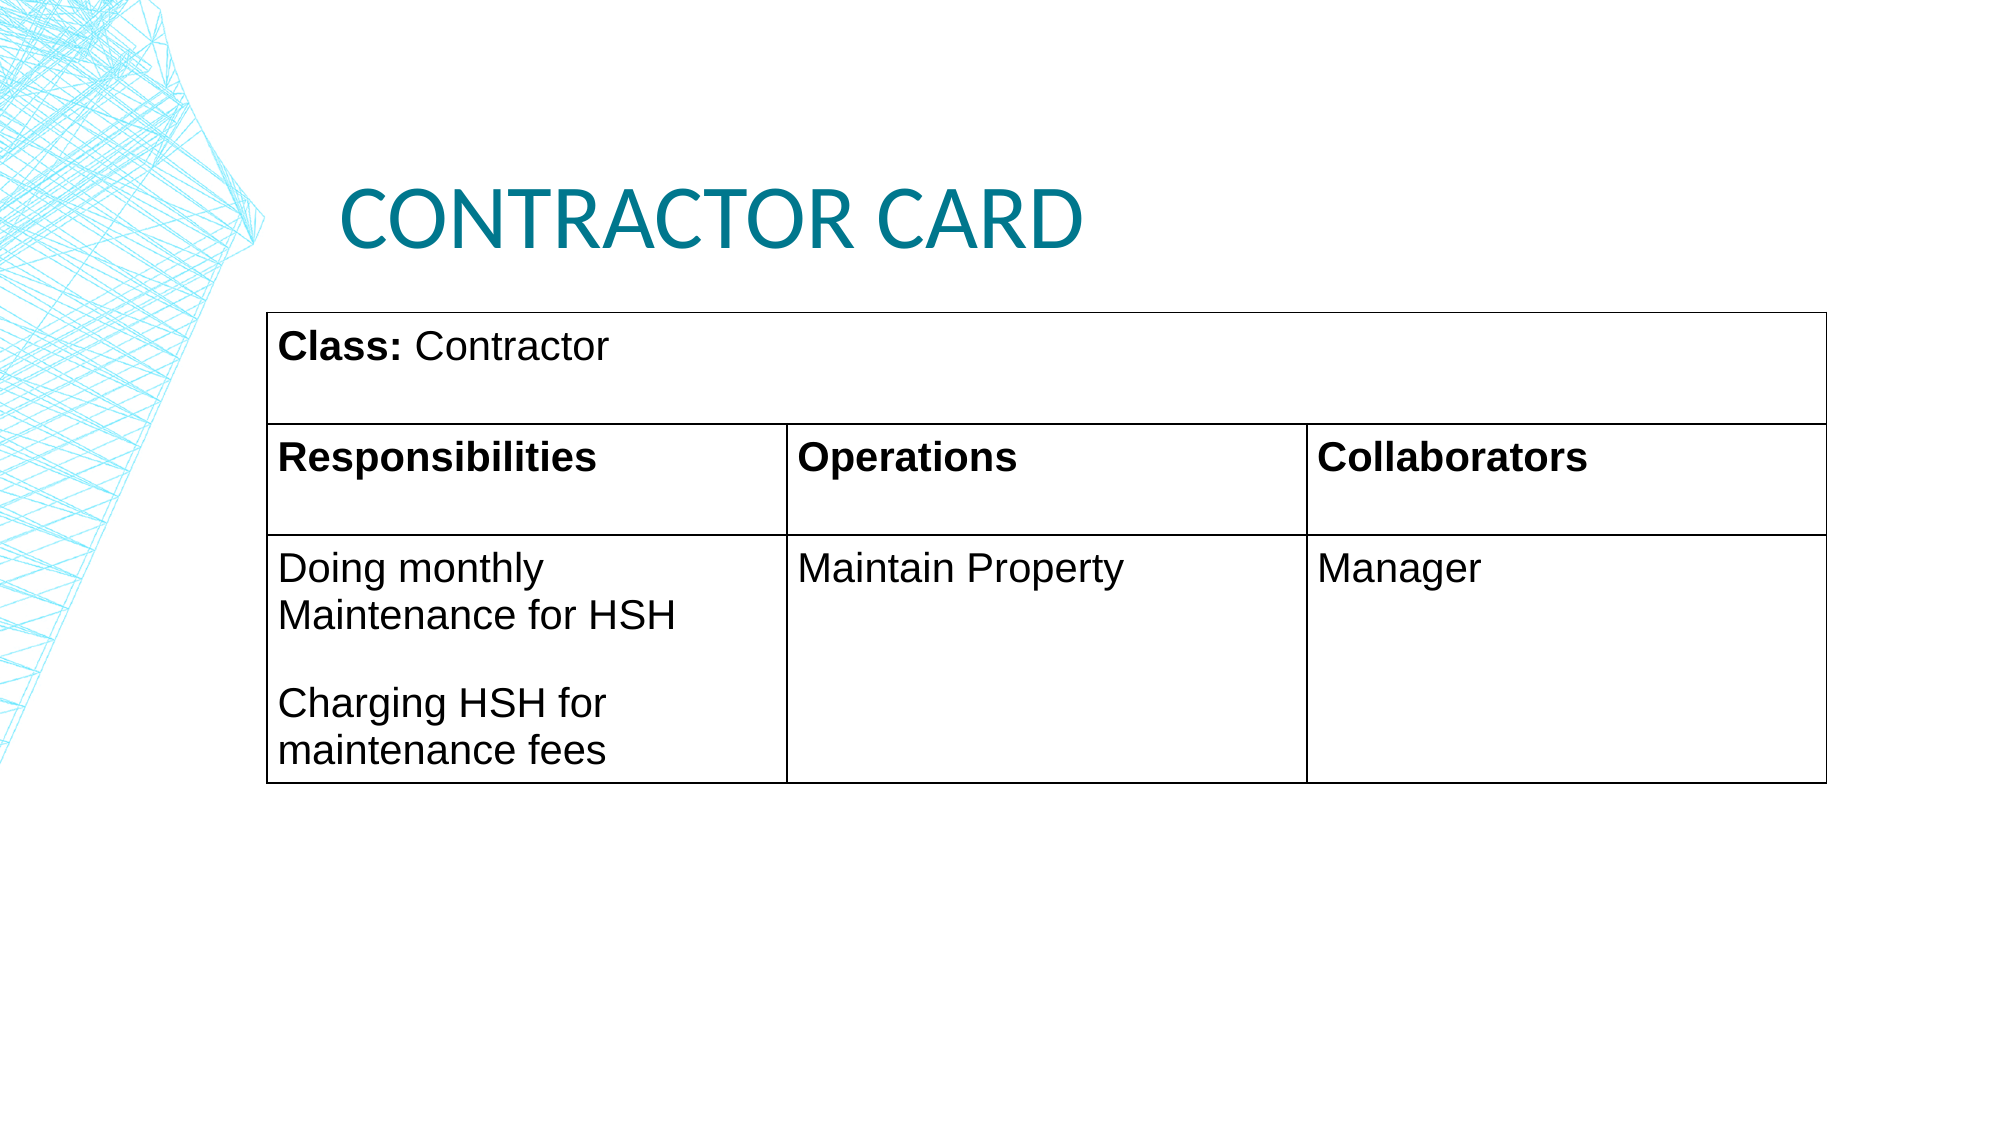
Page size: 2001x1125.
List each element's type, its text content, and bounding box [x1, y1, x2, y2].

table_header Class: Contractor [268, 313, 1826, 423]
table_cell Responsibilities [268, 425, 786, 534]
table_cell Collaborators [1308, 425, 1826, 534]
title Contractor card [324, 135, 1863, 275]
picture [0, 0, 2001, 1125]
table_cell Operations [788, 425, 1306, 534]
table_cell Maintain Property [788, 536, 1306, 782]
table_cell Doing monthly Maintenance for HSH Charging HSH for maintenance fees [268, 536, 786, 782]
table_cell Manager [1308, 536, 1826, 782]
text_box [0, 0, 2000, 135]
